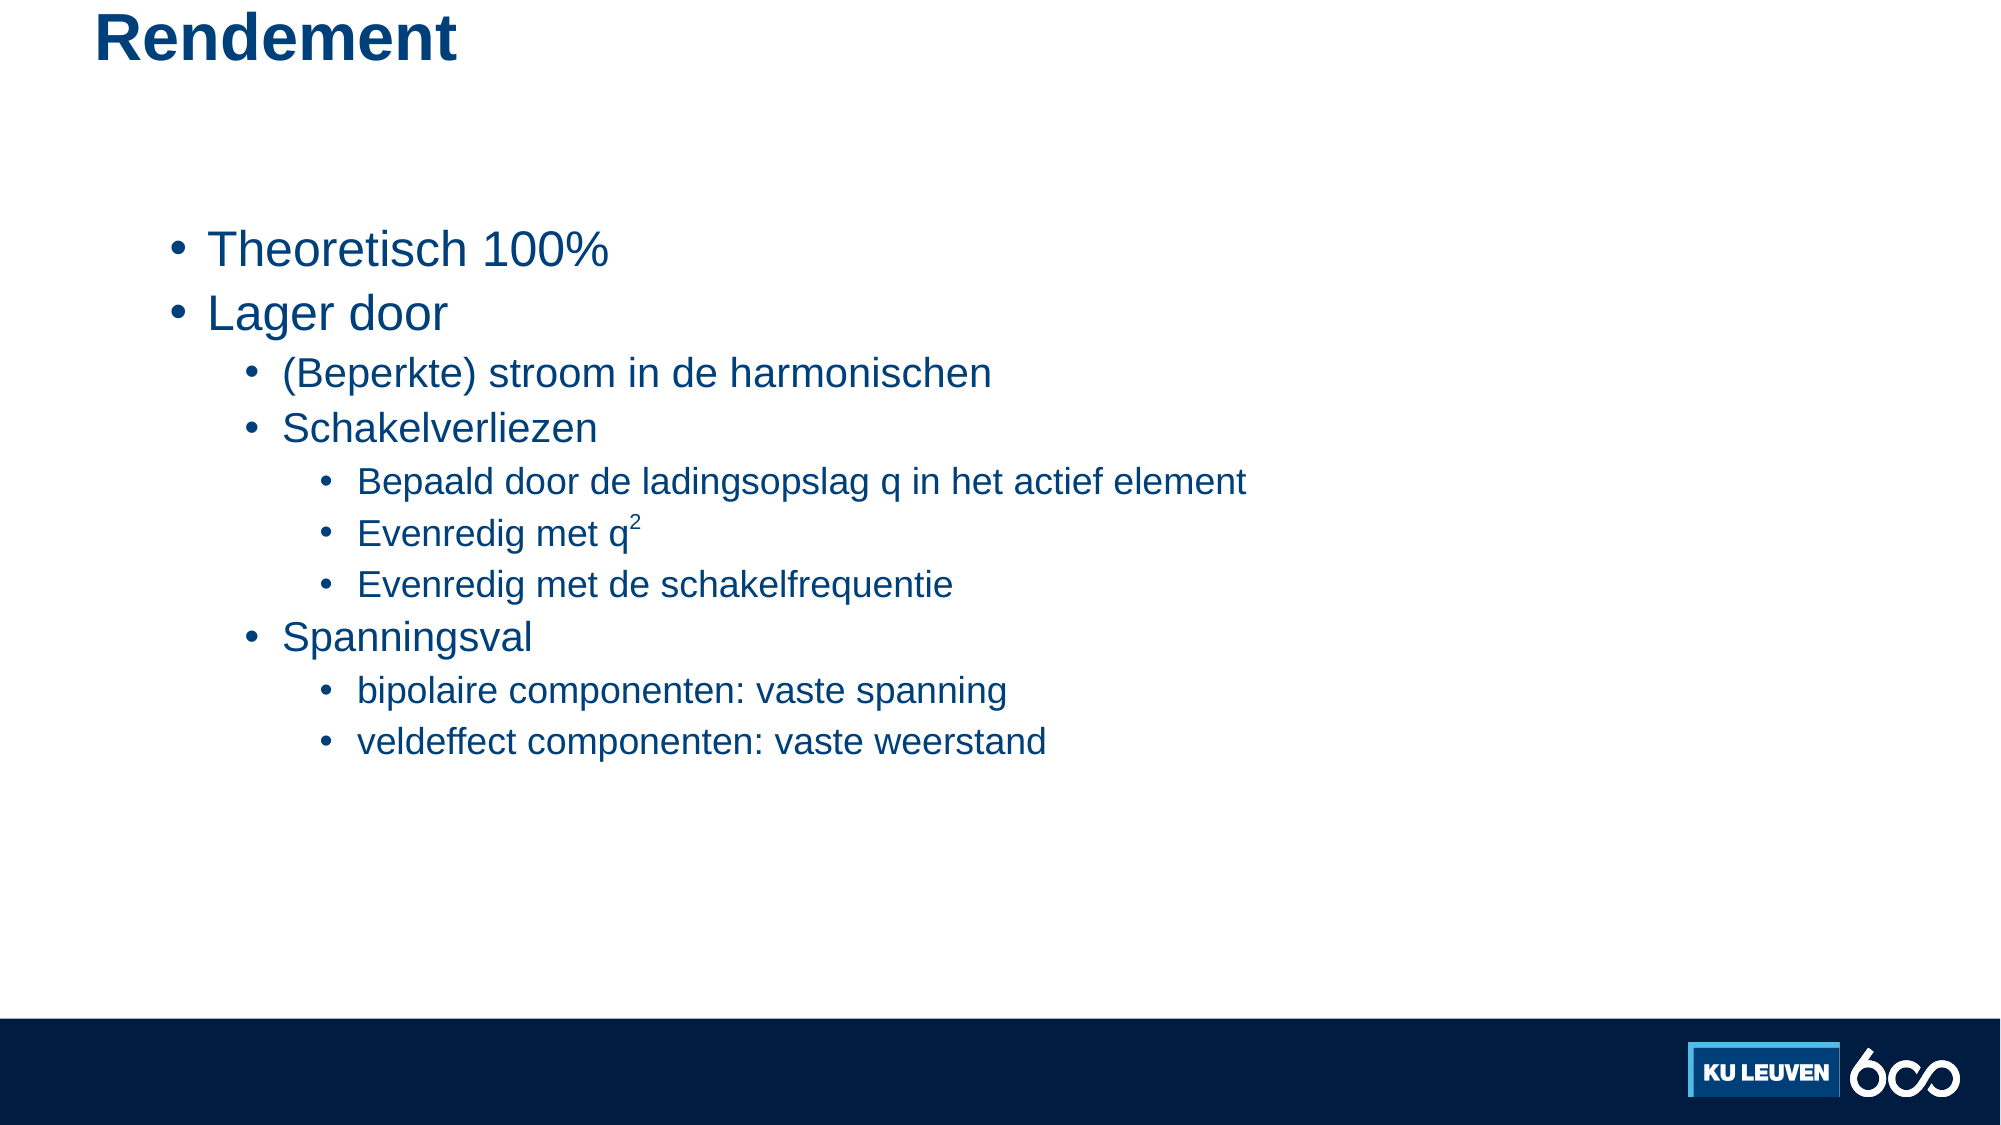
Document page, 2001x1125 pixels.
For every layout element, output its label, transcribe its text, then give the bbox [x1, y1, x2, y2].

picture [1688, 1042, 1960, 1097]
list Theoretisch 100% Lager door (Beperkte) stroom in de harmonischen Schakelverliezen Bepaald door de ladingsopslag q in het actief element Evenredig met q2 Evenredig met de schakelfrequentie Spanningsval bipolaire componenten: vaste spanning veldeffect componenten: vaste weerstand [94, 142, 1900, 781]
title Rendement [94, 2, 1906, 110]
